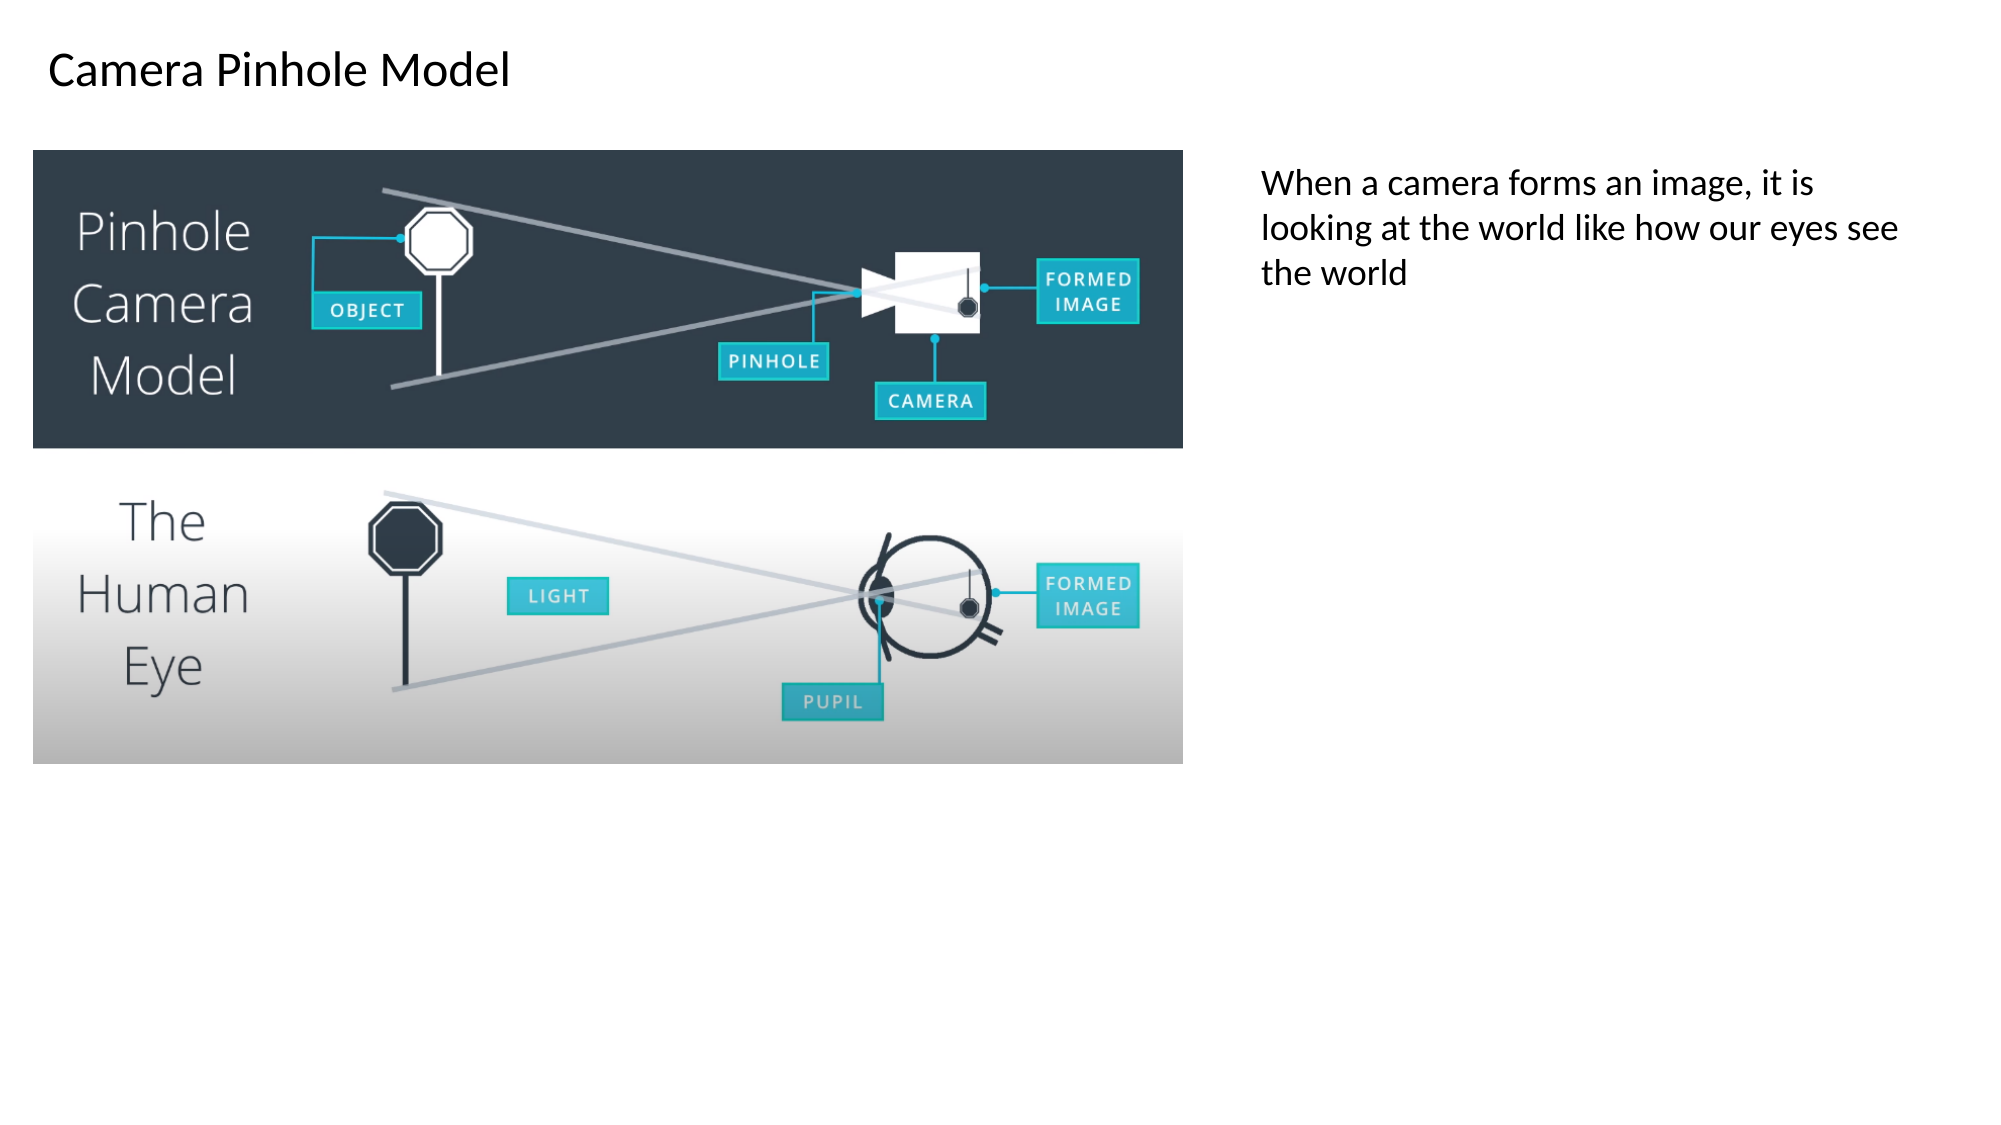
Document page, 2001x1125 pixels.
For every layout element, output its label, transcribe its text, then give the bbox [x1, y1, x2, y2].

text_box When a camera forms an image, it is looking at the world like how our eyes see the world [1246, 150, 1938, 301]
text_box Camera Pinhole Model [33, 28, 623, 104]
picture [33, 150, 1183, 764]
